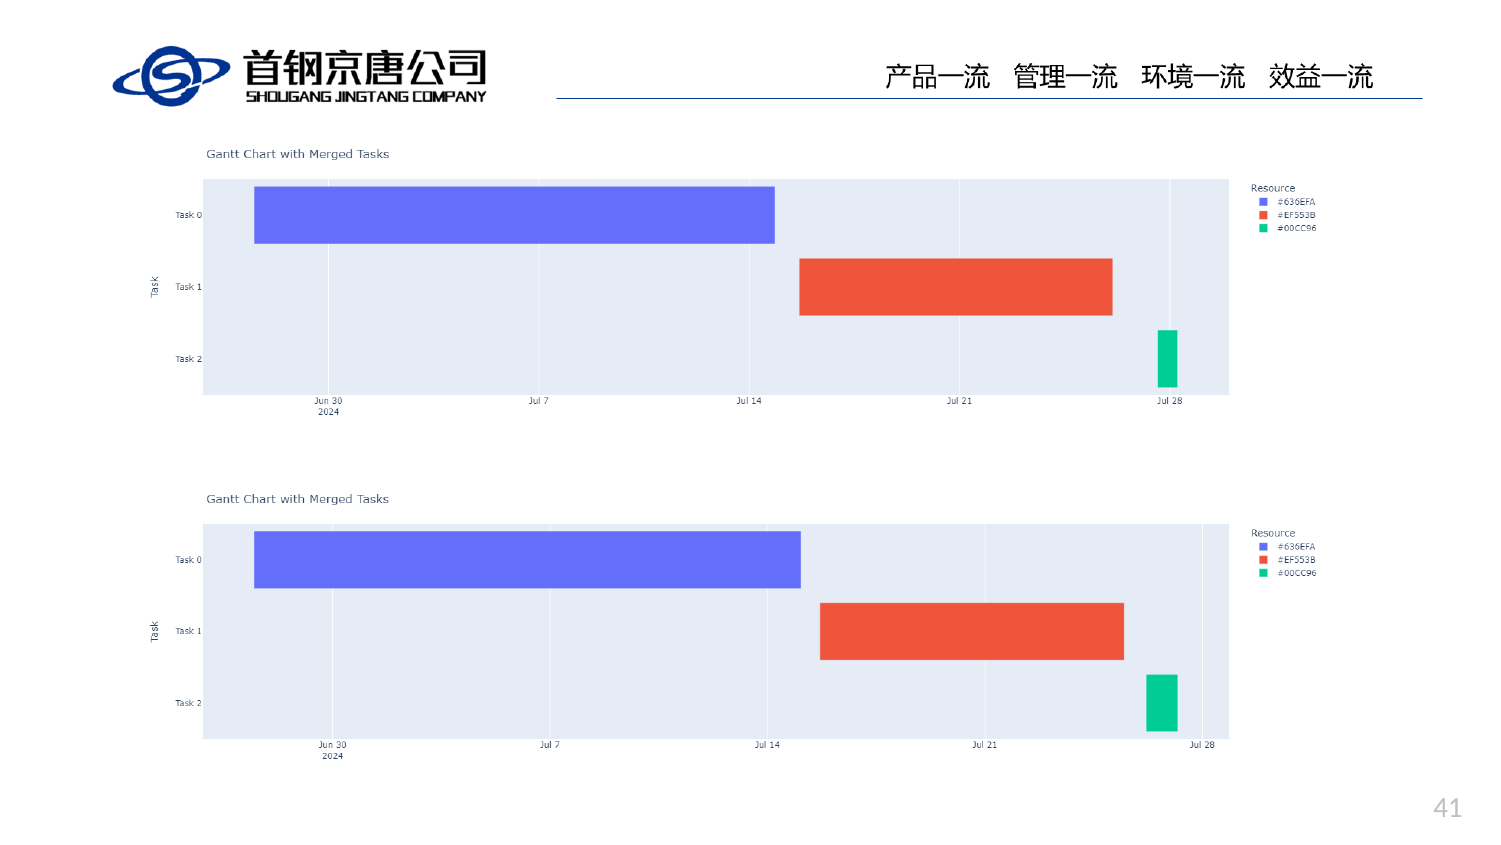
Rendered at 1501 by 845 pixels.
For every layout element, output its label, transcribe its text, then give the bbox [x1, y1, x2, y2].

picture [110, 32, 1483, 119]
picture [147, 482, 1330, 794]
picture [147, 137, 1330, 450]
slide_number 41 [1140, 780, 1478, 826]
